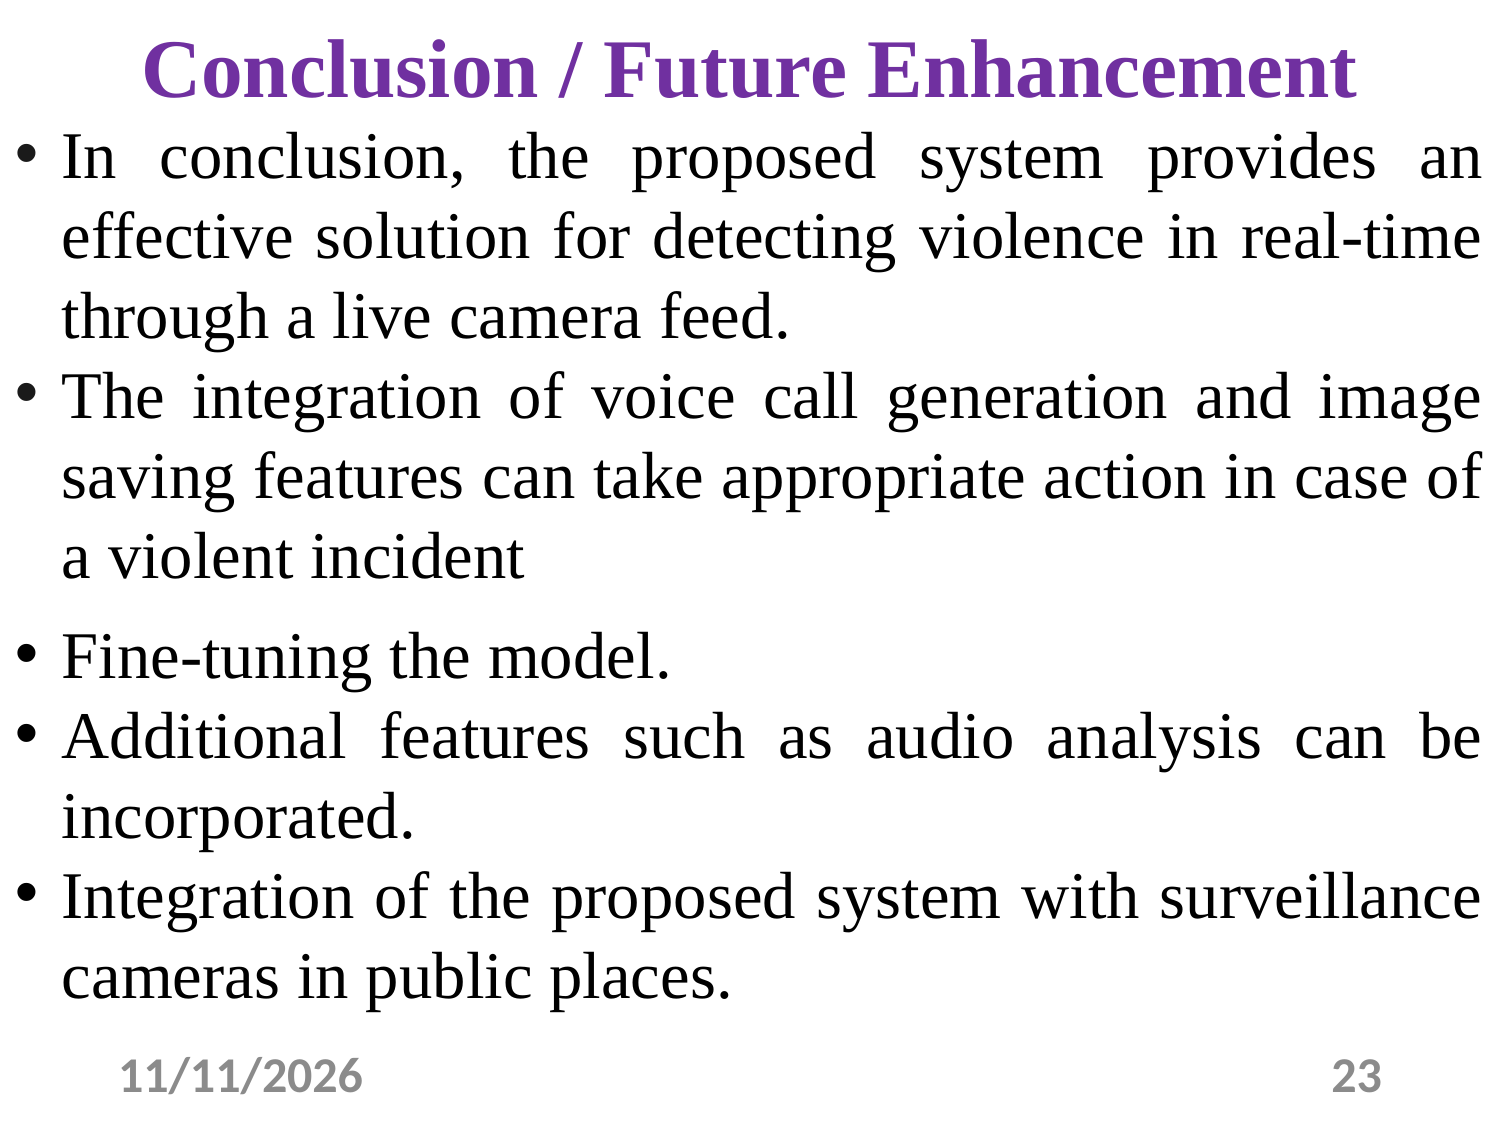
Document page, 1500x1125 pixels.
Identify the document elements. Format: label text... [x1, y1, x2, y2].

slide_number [103, 1042, 441, 1103]
text_box In conclusion, the proposed system provides an effective solution for detecting violence in real-time through a live camera feed. The integration of voice call generation and image saving features can take appropriate action in case of a violent incident [0, 104, 1500, 600]
slide_number 23 [1059, 1042, 1397, 1103]
title Conclusion / Future Enhancement [103, 27, 1397, 104]
text_box Fine-tuning the model. Additional features such as audio analysis can be incorporated. Integration of the proposed system with surveillance cameras in public places. [0, 604, 1500, 1019]
